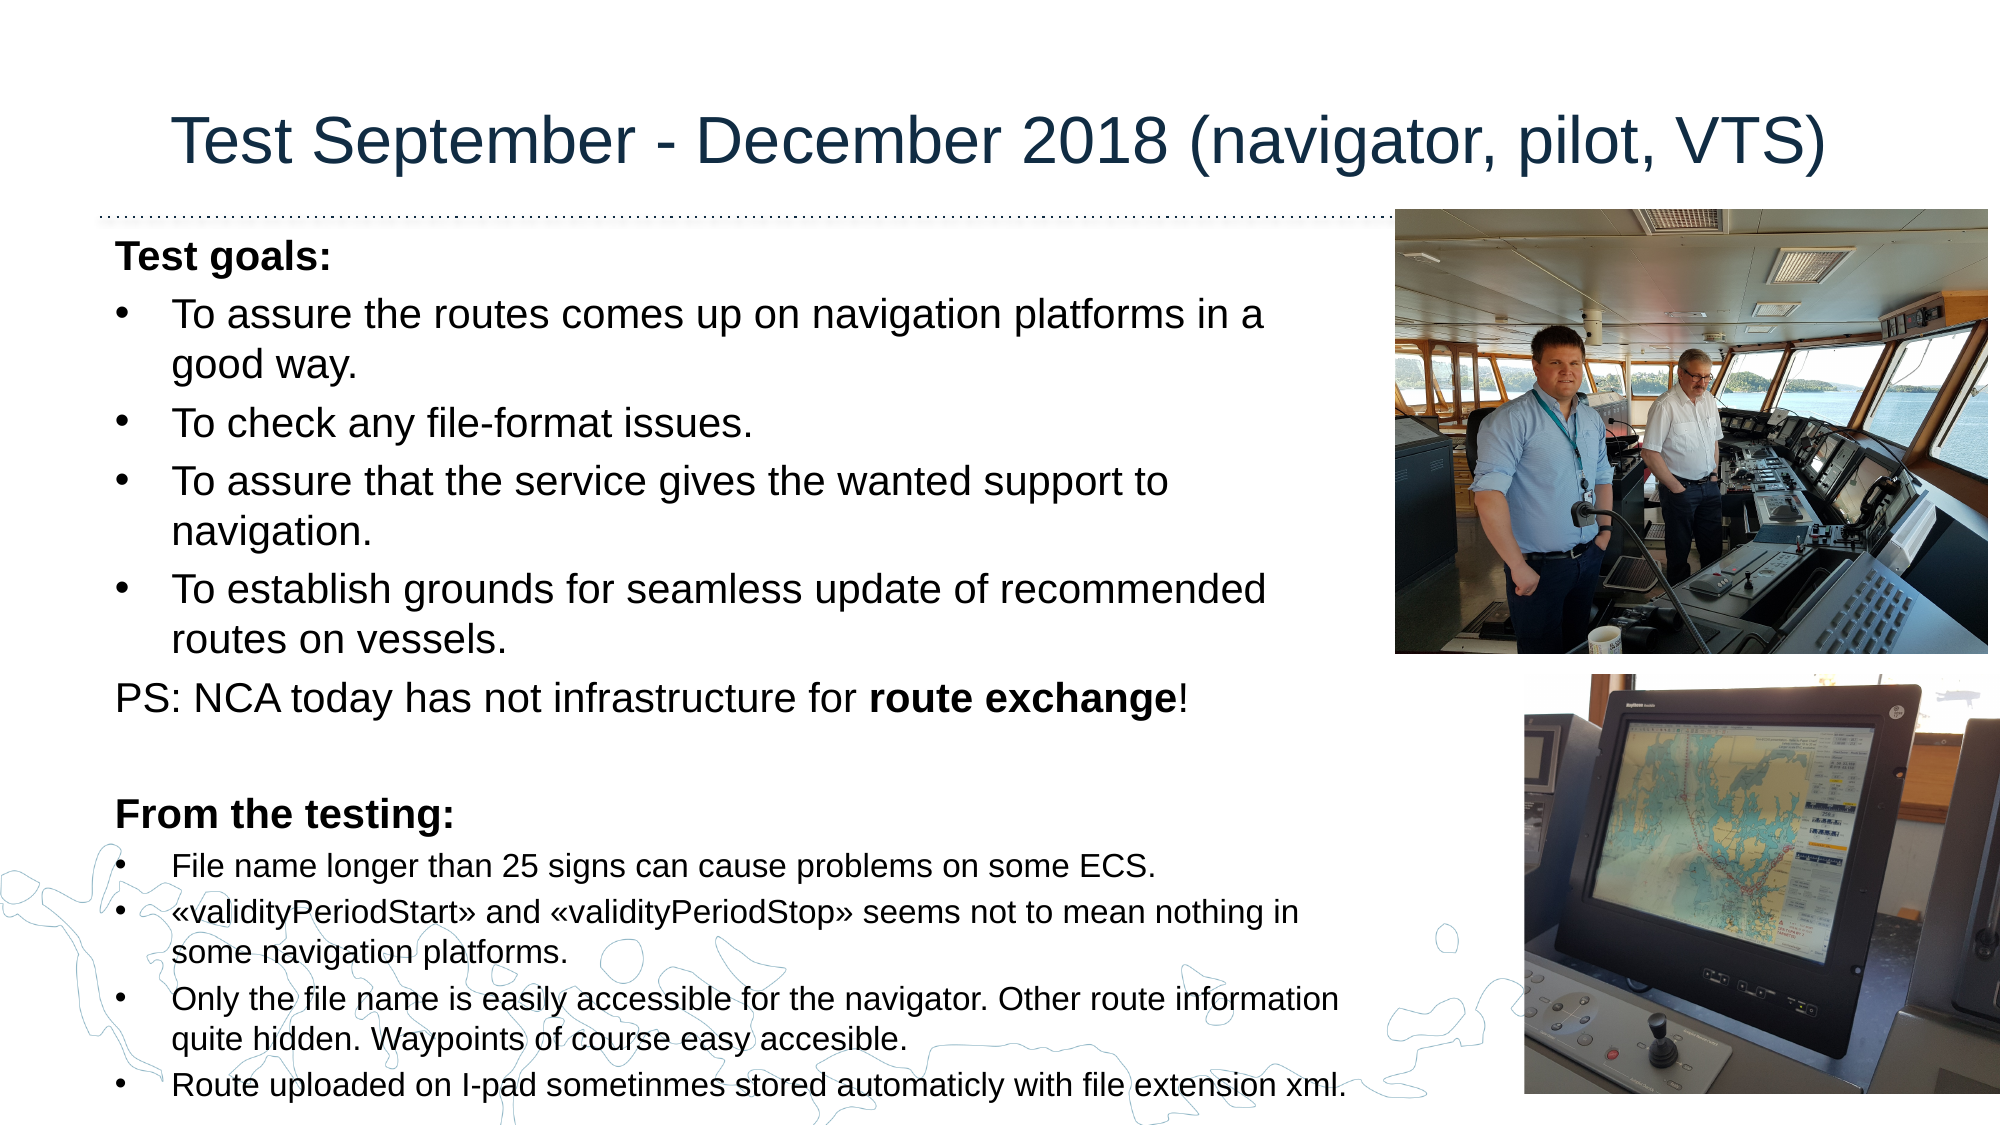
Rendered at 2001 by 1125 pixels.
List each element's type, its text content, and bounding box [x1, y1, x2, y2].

picture [1395, 209, 1989, 654]
list Test goals: To assure the routes comes up on navigation platforms in a good way. To check any file-format issues. To assure that the service gives the wanted support to navigation. To establish grounds for seamless update of recommended routes on vessels. PS: NCA today has not infrastructure for route exchange! From the testing: File name longer than 25 signs can cause problems on some ECS. «validityPeriodStart» and «validityPeriodStop» seems not to mean nothing in some navigation platforms. Only the file name is easily accessible for the navigator. Other route information quite hidden. Waypoints of course easy accesible. Route uploaded on I-pad sometinmes stored automaticly with file extension xml. [99, 221, 1382, 1046]
picture [0, 673, 2000, 1125]
title Test September - December 2018 (navigator, pilot, VTS) [99, 45, 1900, 309]
